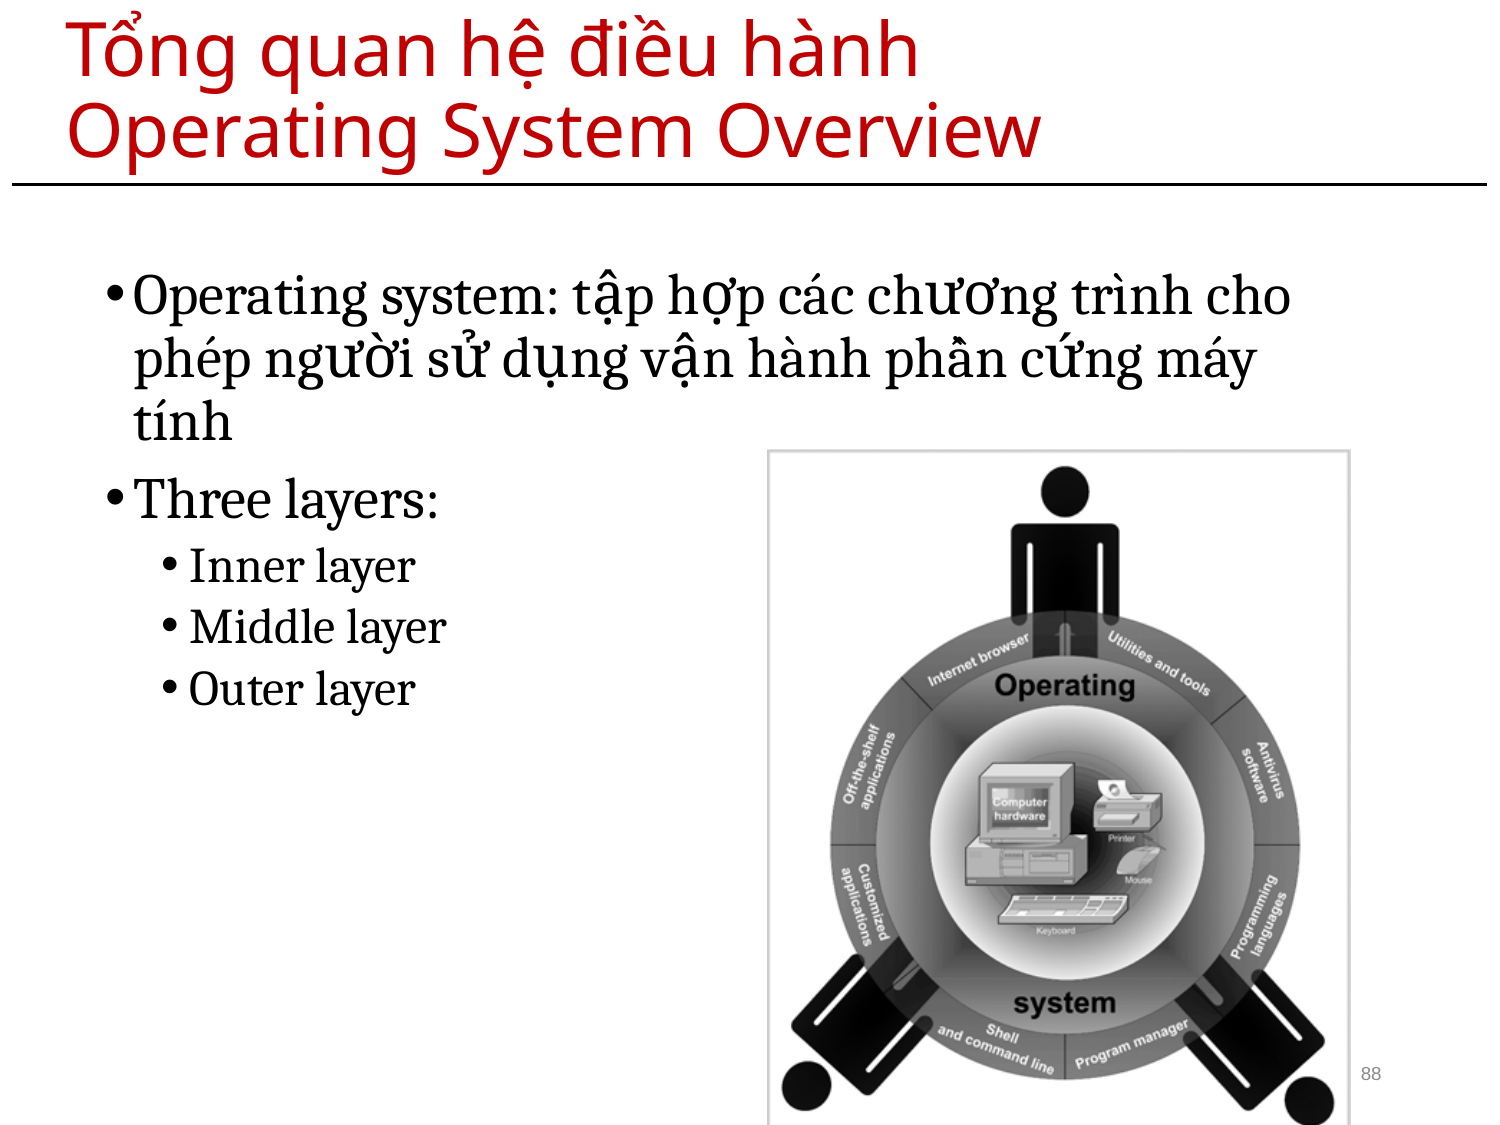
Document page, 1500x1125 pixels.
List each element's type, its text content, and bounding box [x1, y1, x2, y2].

title Tổng quan hệ điều hành Operating System Overview [50, 24, 1425, 161]
list Operating system: tập hợp các chương trình cho phép người sử dụng vận hành phần cứng máy tính Three layers: Inner layer Middle layer Outer layer [90, 256, 1385, 971]
picture [767, 449, 1351, 1125]
slide_number 88 [1351, 1042, 1397, 1103]
